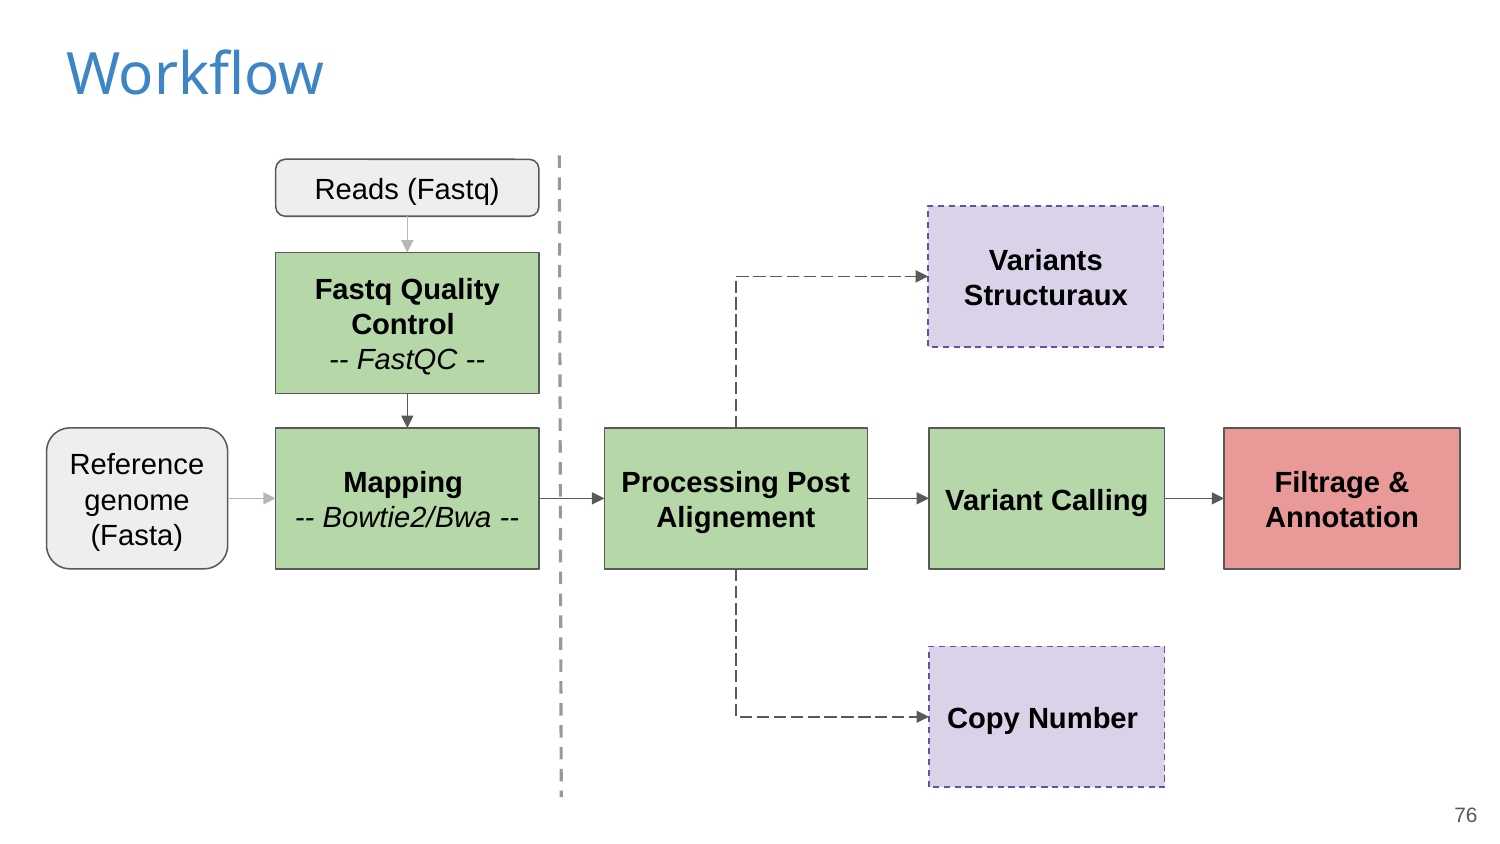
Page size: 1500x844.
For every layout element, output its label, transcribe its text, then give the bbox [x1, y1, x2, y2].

text_box Filtrage & Annotation [1224, 427, 1460, 569]
slide_number 76 [1402, 777, 1493, 842]
text_box Mapping -- Bowtie2/Bwa -- [275, 427, 539, 569]
text_box Copy Number [928, 646, 1165, 788]
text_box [758, 545, 907, 740]
text_box Fastq Quality Control -- FastQC -- [275, 252, 539, 394]
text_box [755, 255, 909, 449]
text_box Reference genome (Fasta) [46, 427, 228, 569]
text_box Variant Calling [928, 427, 1165, 569]
text_box Processing Post Alignement [604, 427, 868, 569]
text_box Variants Structuraux [928, 205, 1164, 347]
text_box Reads (Fastq) [275, 159, 539, 217]
title Workflow [51, 20, 1449, 115]
